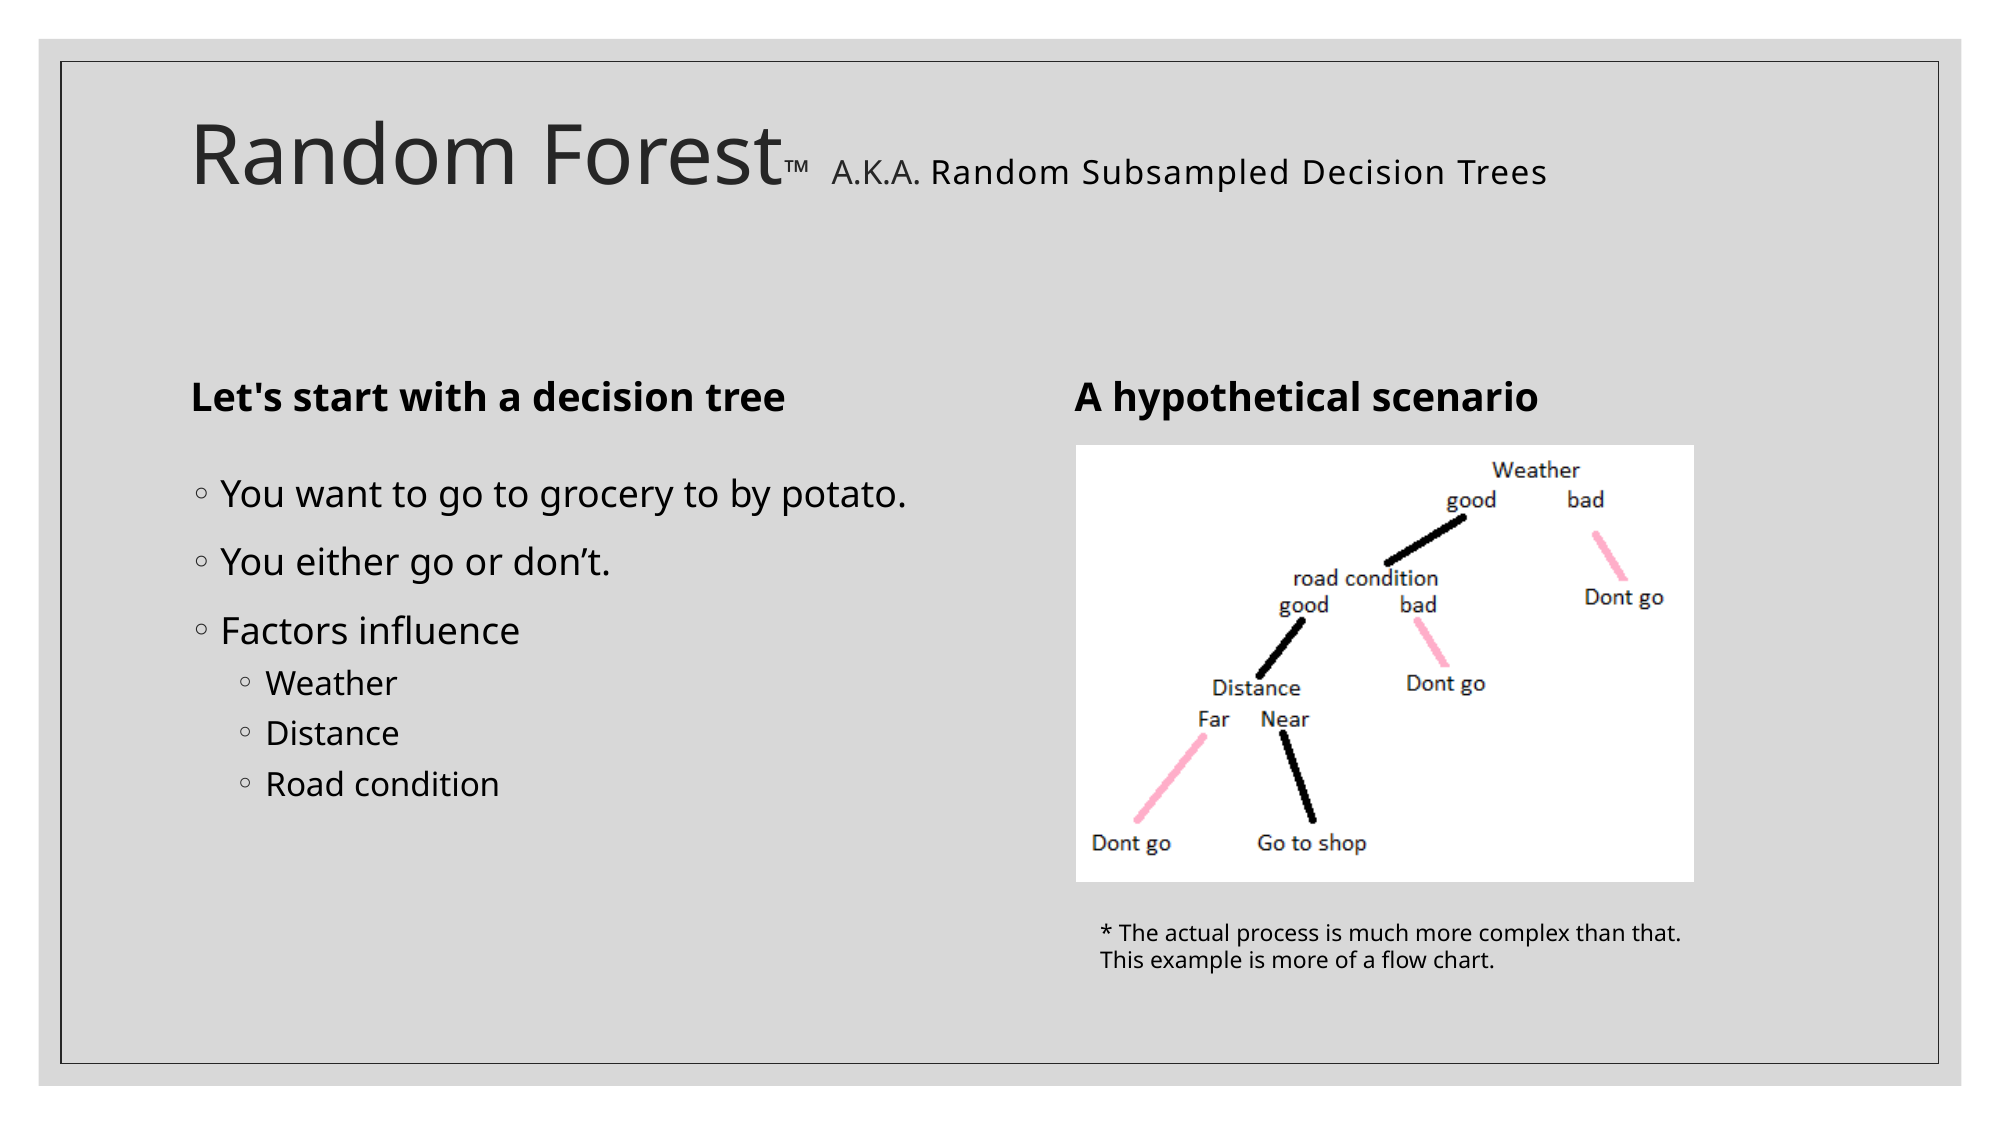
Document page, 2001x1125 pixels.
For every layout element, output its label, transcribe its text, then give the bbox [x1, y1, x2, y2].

list Let's start with a decision tree [175, 340, 941, 446]
list You want to go to grocery to by potato. You either go or don’t. Factors influence Weather Distance Road condition [175, 458, 941, 978]
list A hypothetical scenario [1059, 340, 1825, 446]
text_box * The actual process is much more complex than that. This example is more of a flow chart. [1085, 910, 1701, 981]
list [1076, 445, 1694, 882]
title Random Forest™ A.K.A. Random Subsampled Decision Trees [174, 105, 1825, 331]
